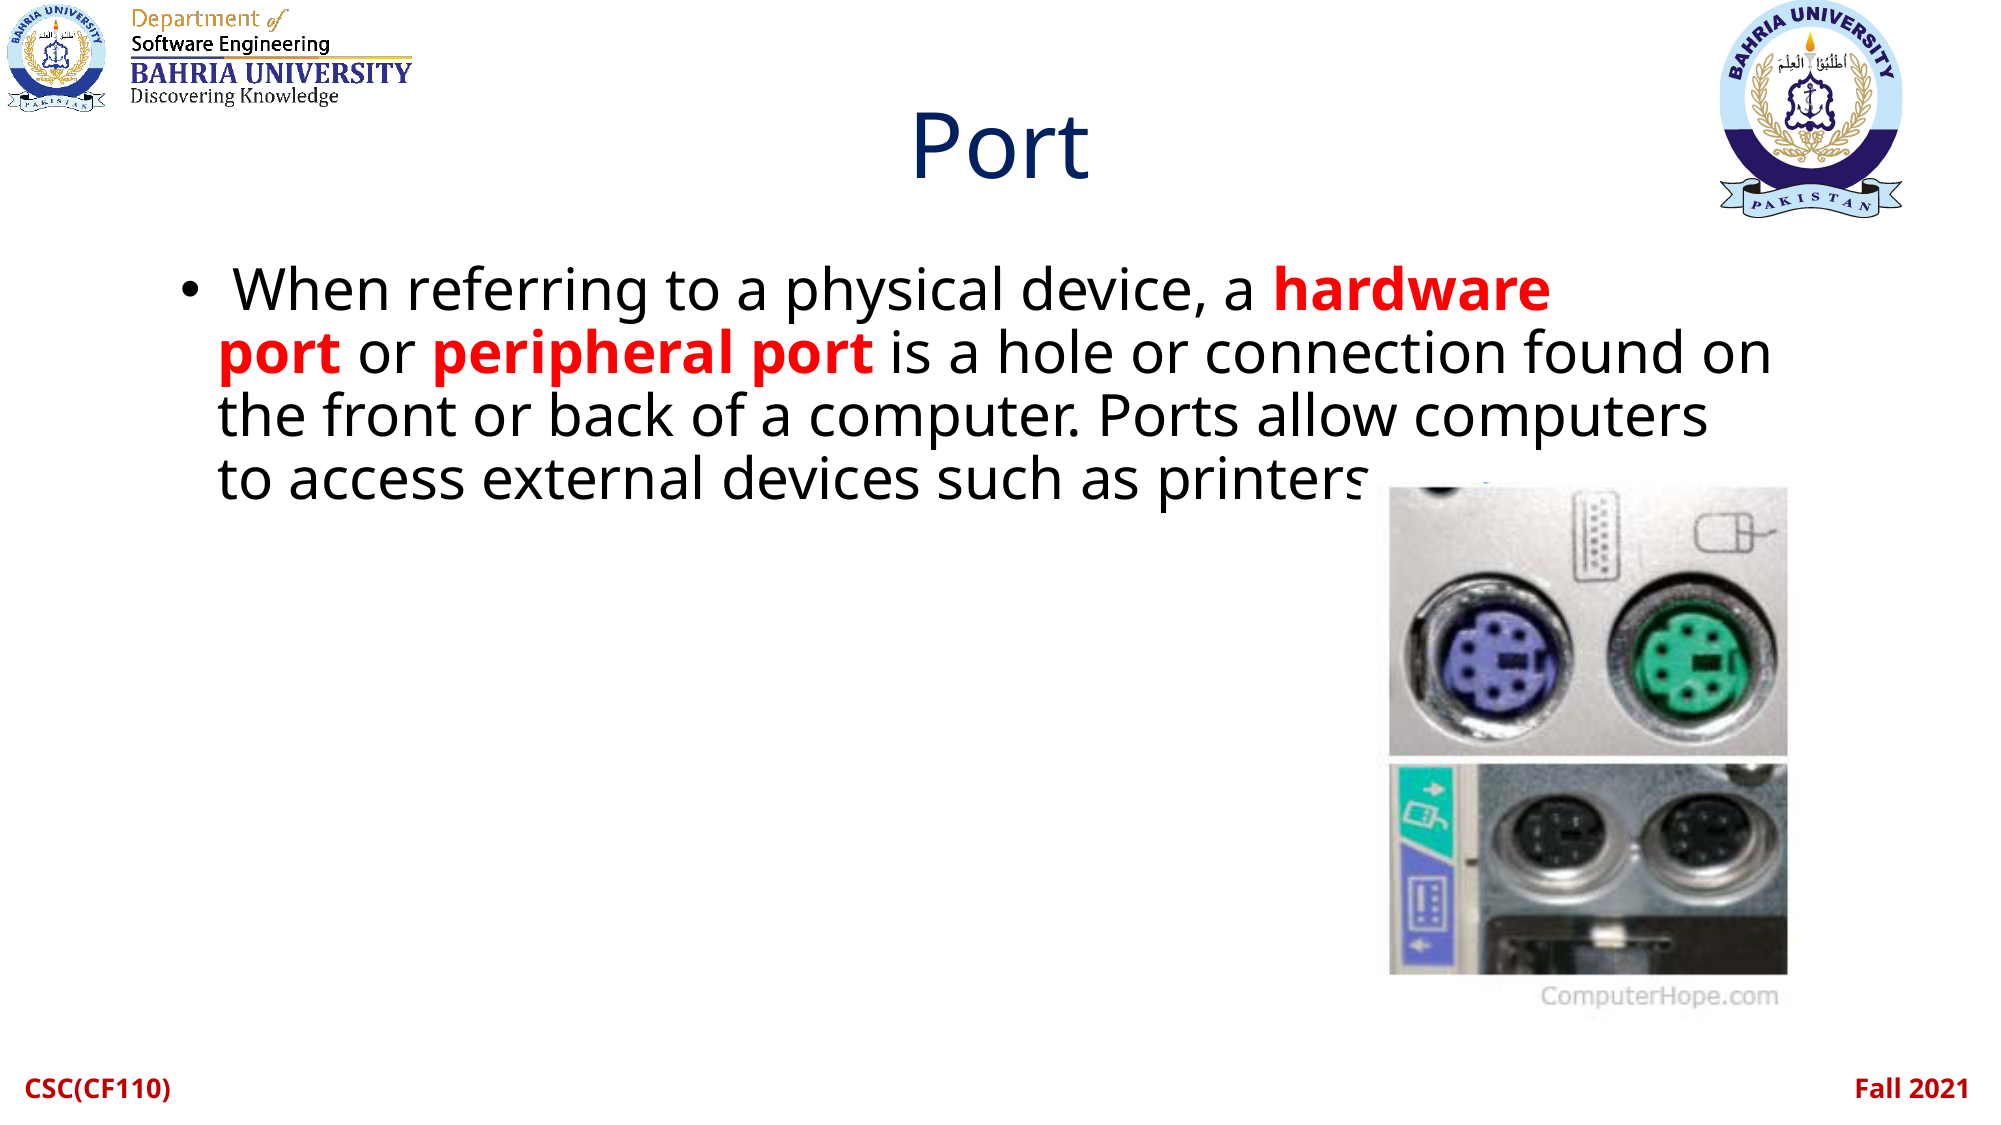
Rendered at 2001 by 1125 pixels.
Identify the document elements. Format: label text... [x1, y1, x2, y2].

picture [1719, 0, 1903, 218]
picture [1, 1, 416, 120]
slide_number CSC(CF110) [9, 1057, 387, 1118]
list When referring to a physical device, a hardware port or peripheral port is a hole or connection found on the front or back of a computer. Ports allow computers to access external devices such as printers. [165, 252, 1890, 1008]
picture [1360, 482, 1798, 1019]
title Port [137, 59, 1863, 237]
